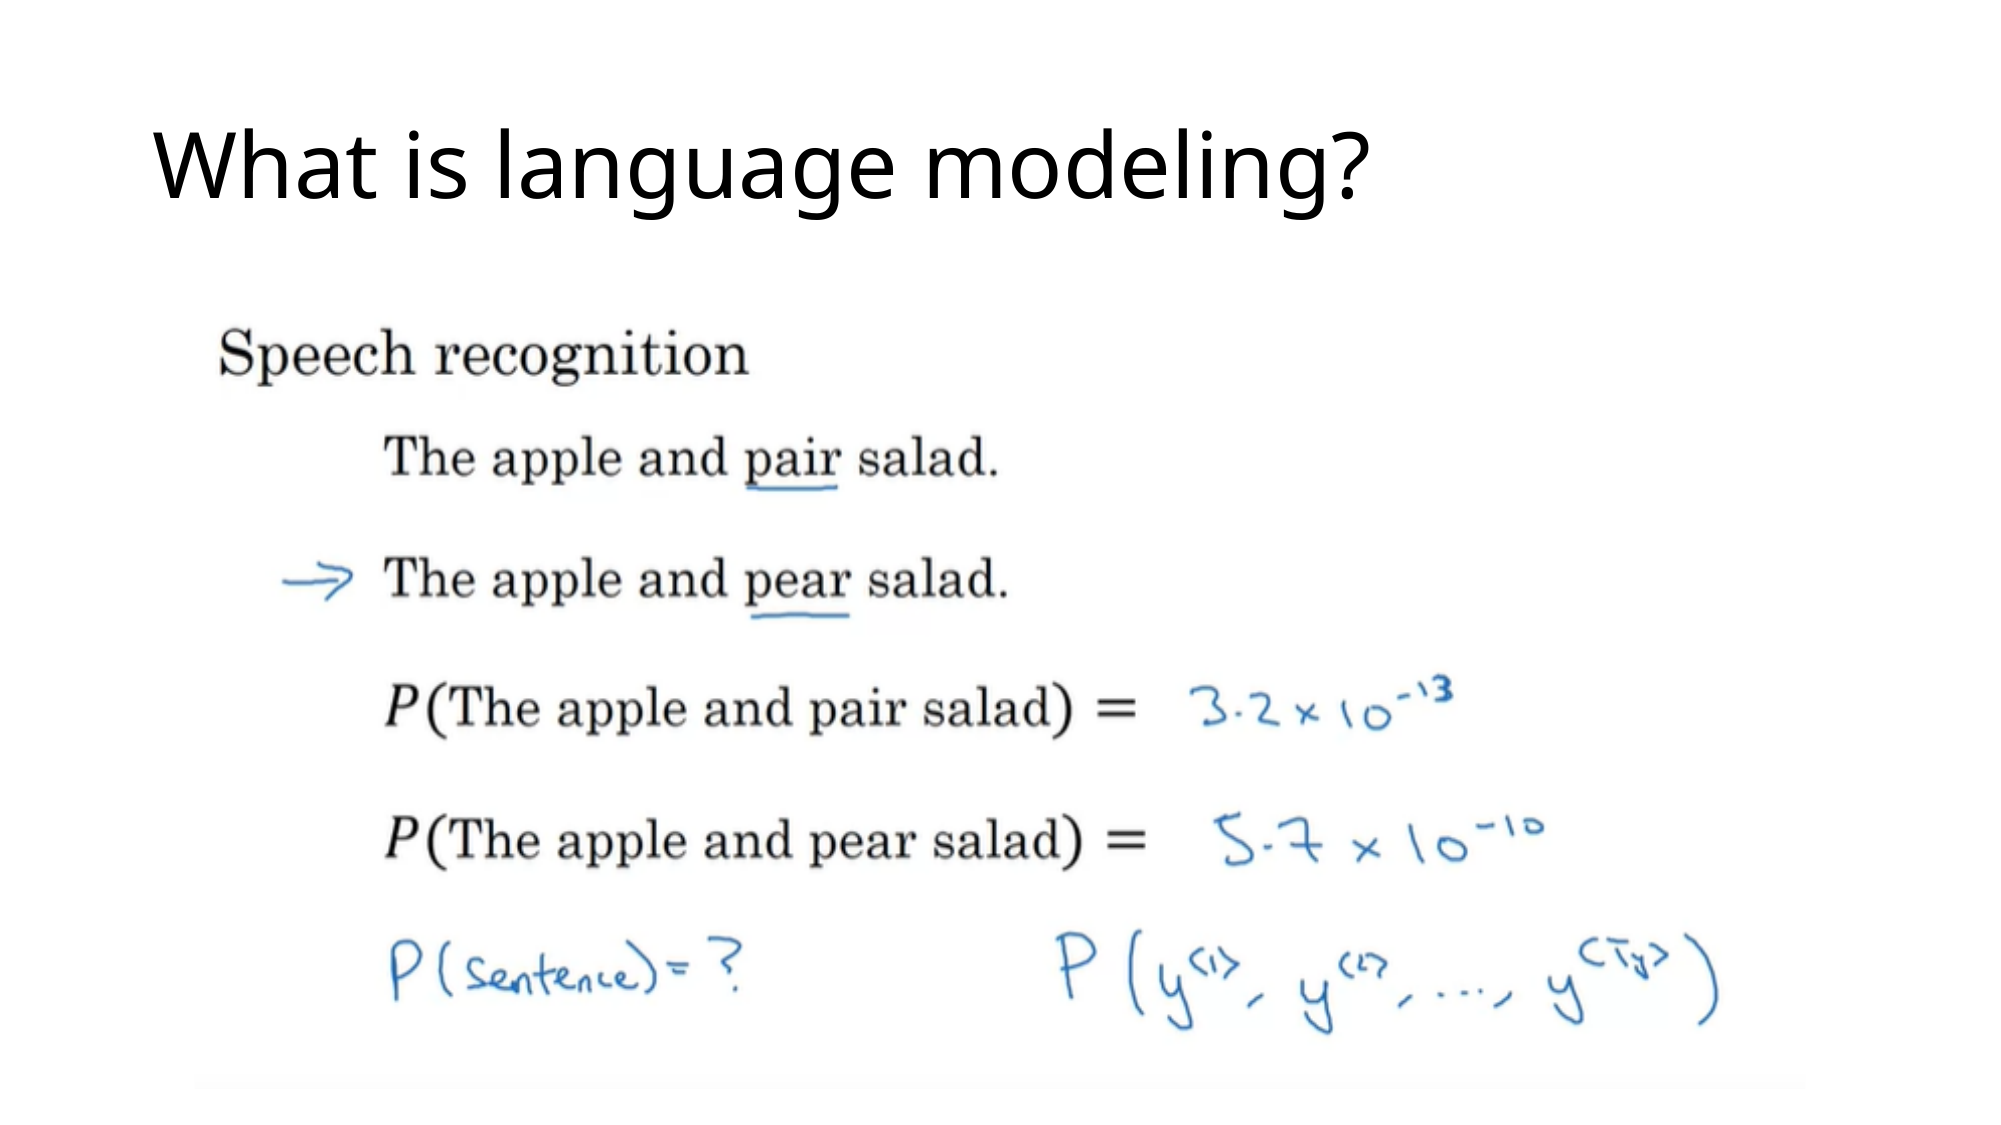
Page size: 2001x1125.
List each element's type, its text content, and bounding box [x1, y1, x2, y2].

title What is language modeling? [137, 59, 1863, 278]
picture [194, 304, 1806, 1089]
